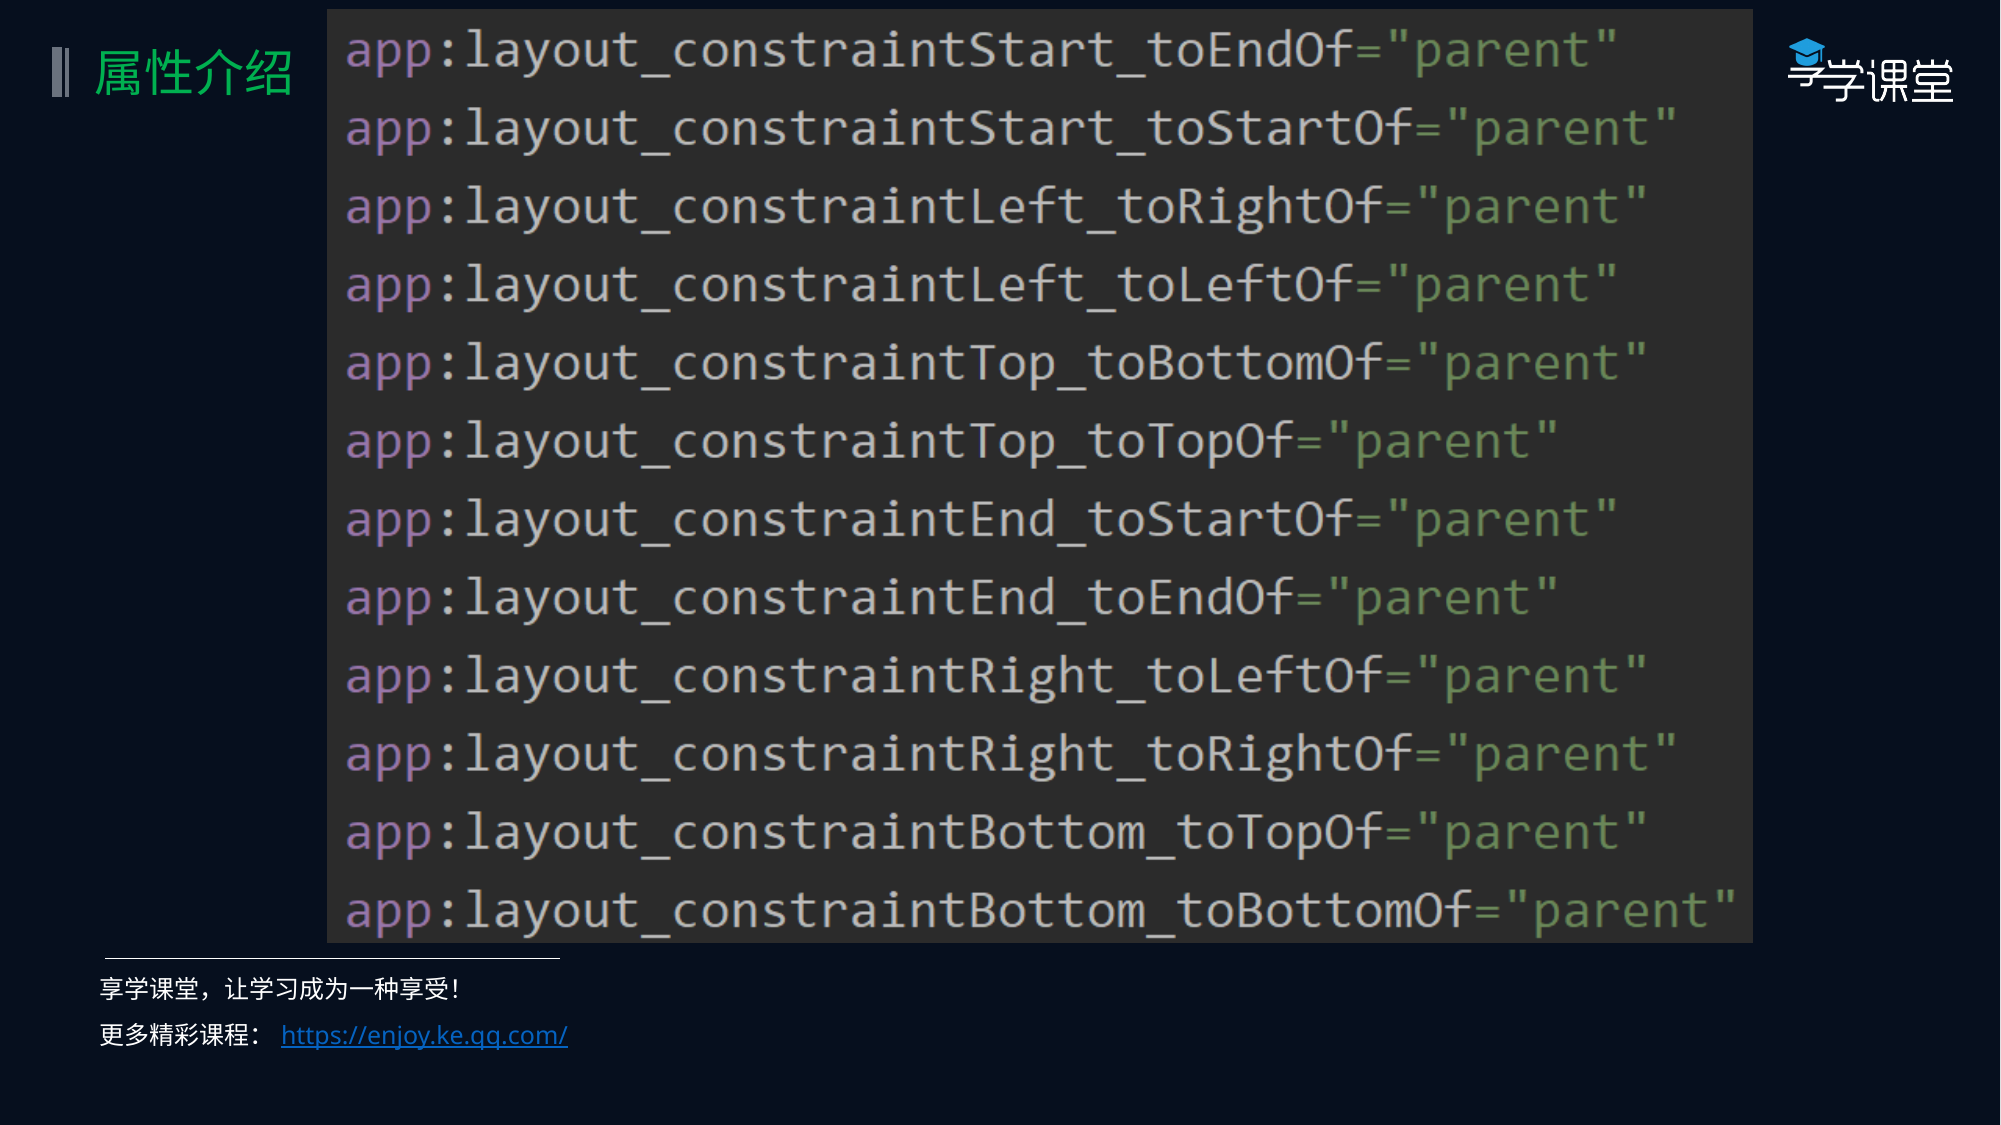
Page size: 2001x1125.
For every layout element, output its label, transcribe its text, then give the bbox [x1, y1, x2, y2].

picture [1788, 38, 1953, 102]
picture [327, 9, 1753, 943]
text_box 属性介绍 [79, 34, 310, 109]
